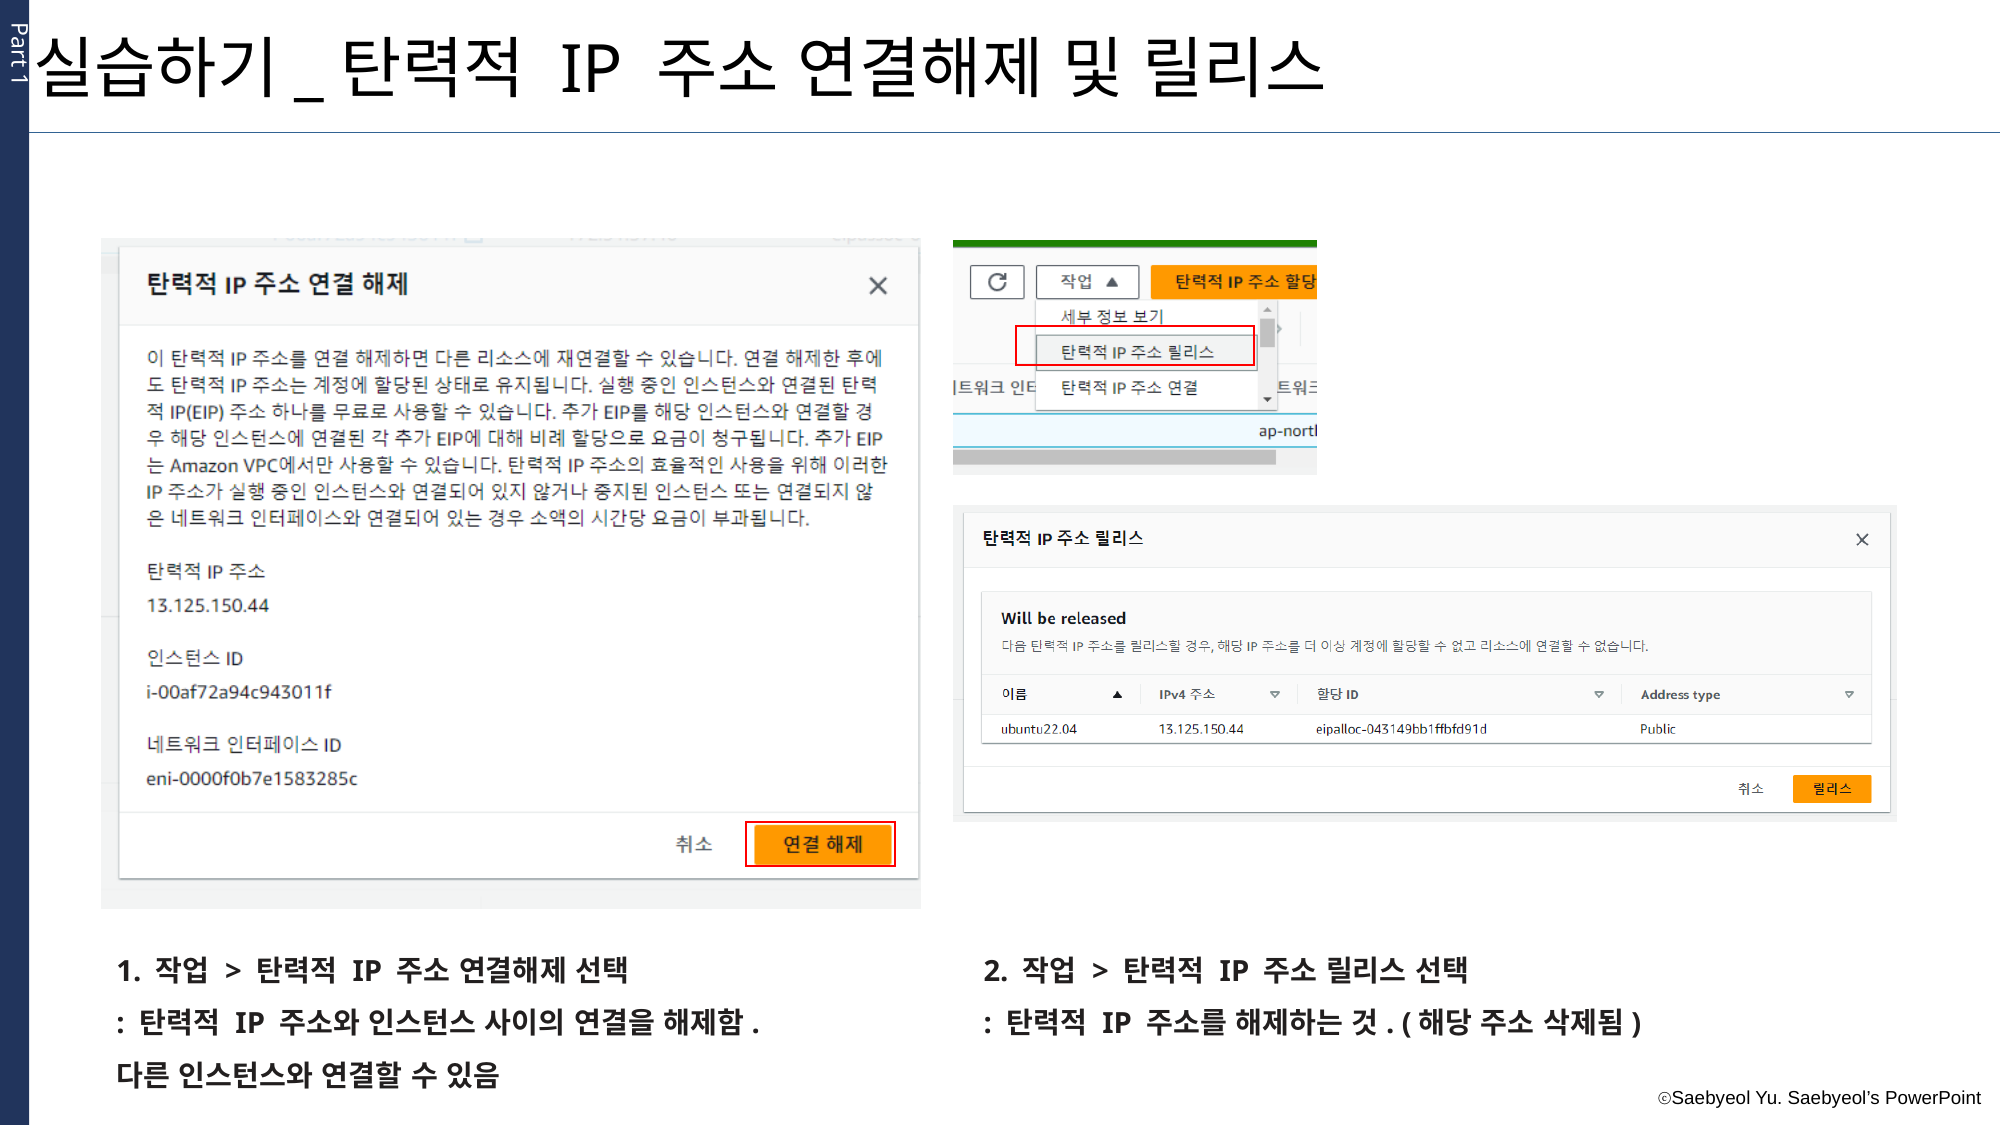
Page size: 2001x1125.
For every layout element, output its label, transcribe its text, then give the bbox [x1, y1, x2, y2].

text_box [0, 0, 30, 8]
text_box 2. 작업 > 탄력적 IP 주소 릴리스 선택 : 탄력적 IP 주소를 해제하는 것. (해당 주소 삭제됨) [968, 927, 1711, 1047]
text_box 1. 작업 > 탄력적 IP 주소 연결해제 선택 : 탄력적 IP 주소와 인스턴스 사이의 연결을 해제함. 다른 인스턴스와 연결할 수 있음 [101, 927, 828, 1100]
picture [953, 505, 1897, 823]
text_box [0, 312, 30, 1125]
text_box Part 1 [0, 8, 42, 312]
picture [101, 238, 921, 909]
picture [953, 240, 1317, 475]
text_box 실습하기_탄력적 IP 주소 연결해제 및 릴리스 [42, 18, 1343, 113]
